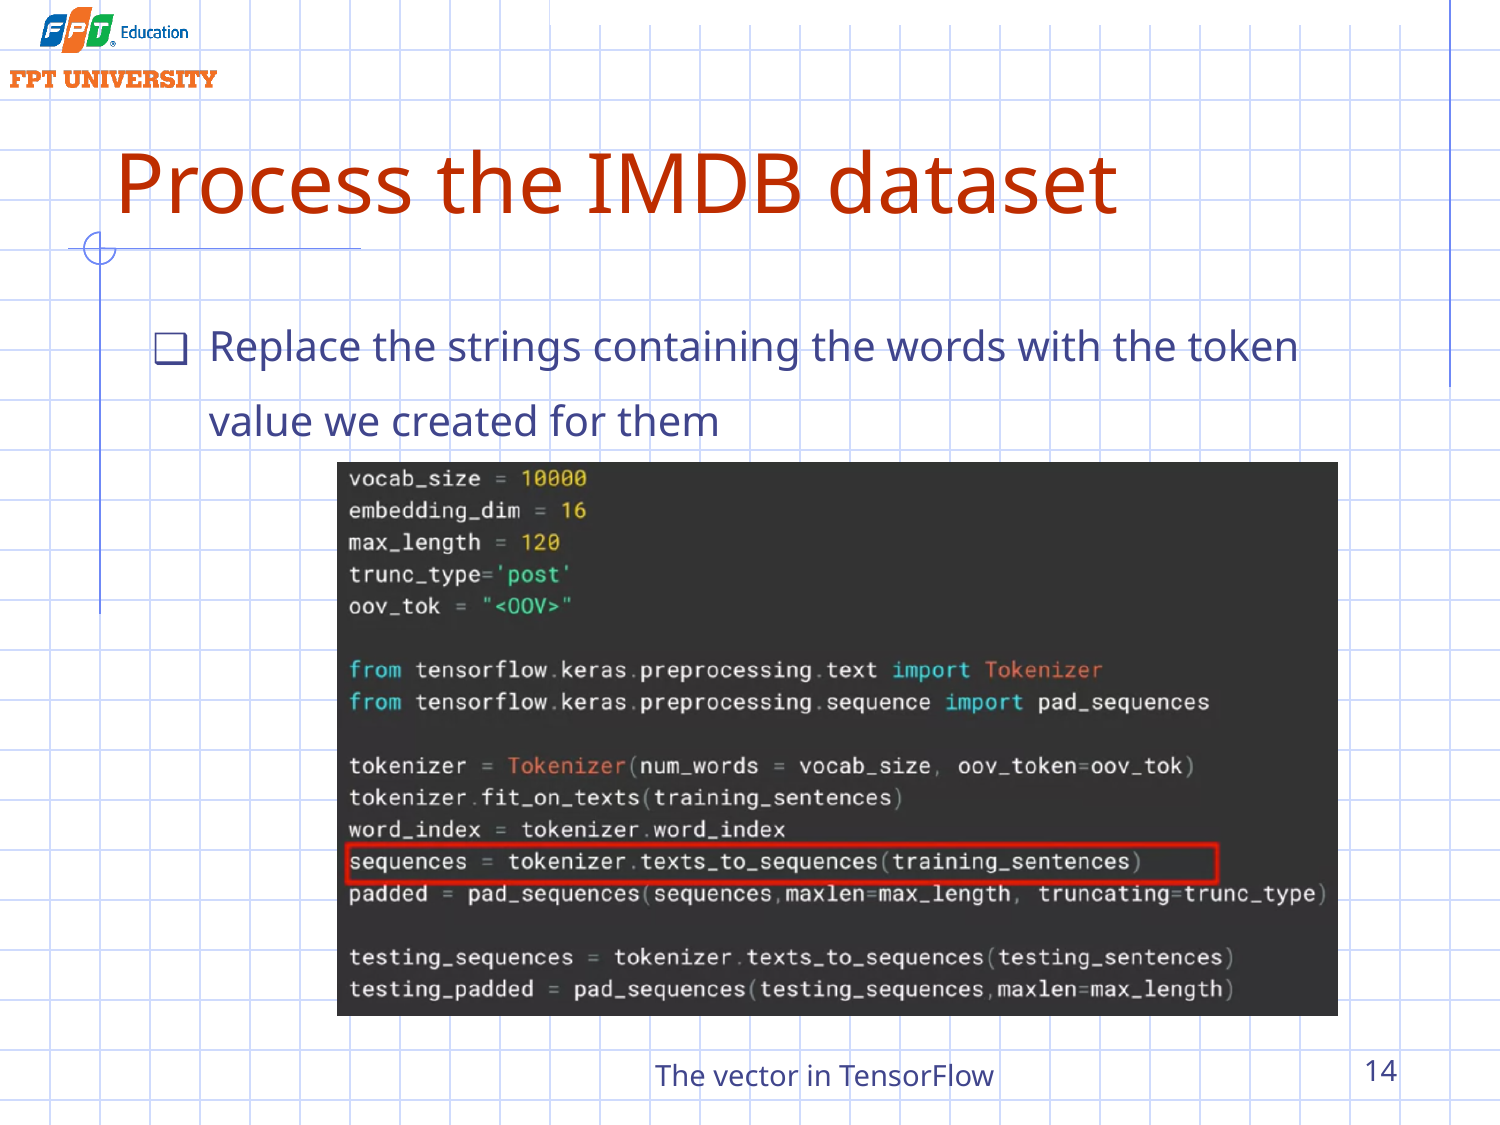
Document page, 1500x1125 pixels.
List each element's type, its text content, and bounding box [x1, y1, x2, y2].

picture [337, 462, 1338, 1017]
list Replace the strings containing the words with the token value we created for them [137, 287, 1375, 988]
text_box 14 [1099, 1024, 1413, 1100]
picture [10, 6, 217, 88]
text_box The vector in TensorFlow [587, 1025, 1063, 1100]
title Process the IMDB dataset [99, 50, 1438, 238]
